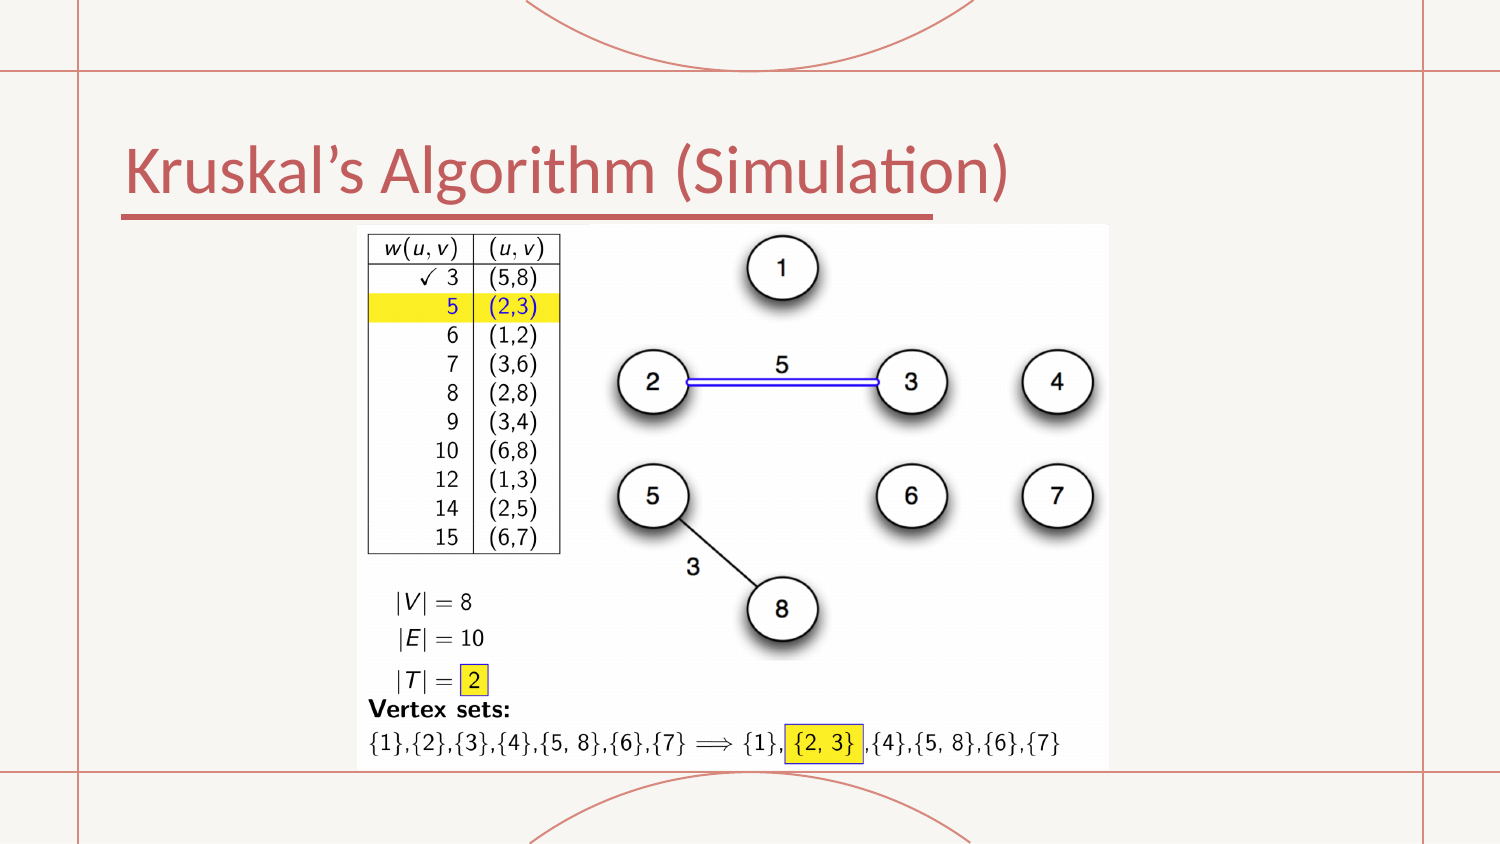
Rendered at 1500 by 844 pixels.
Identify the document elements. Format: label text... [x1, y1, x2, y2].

title Kruskal’s Algorithm (Simulation) [125, 125, 1125, 266]
picture [357, 224, 1110, 770]
